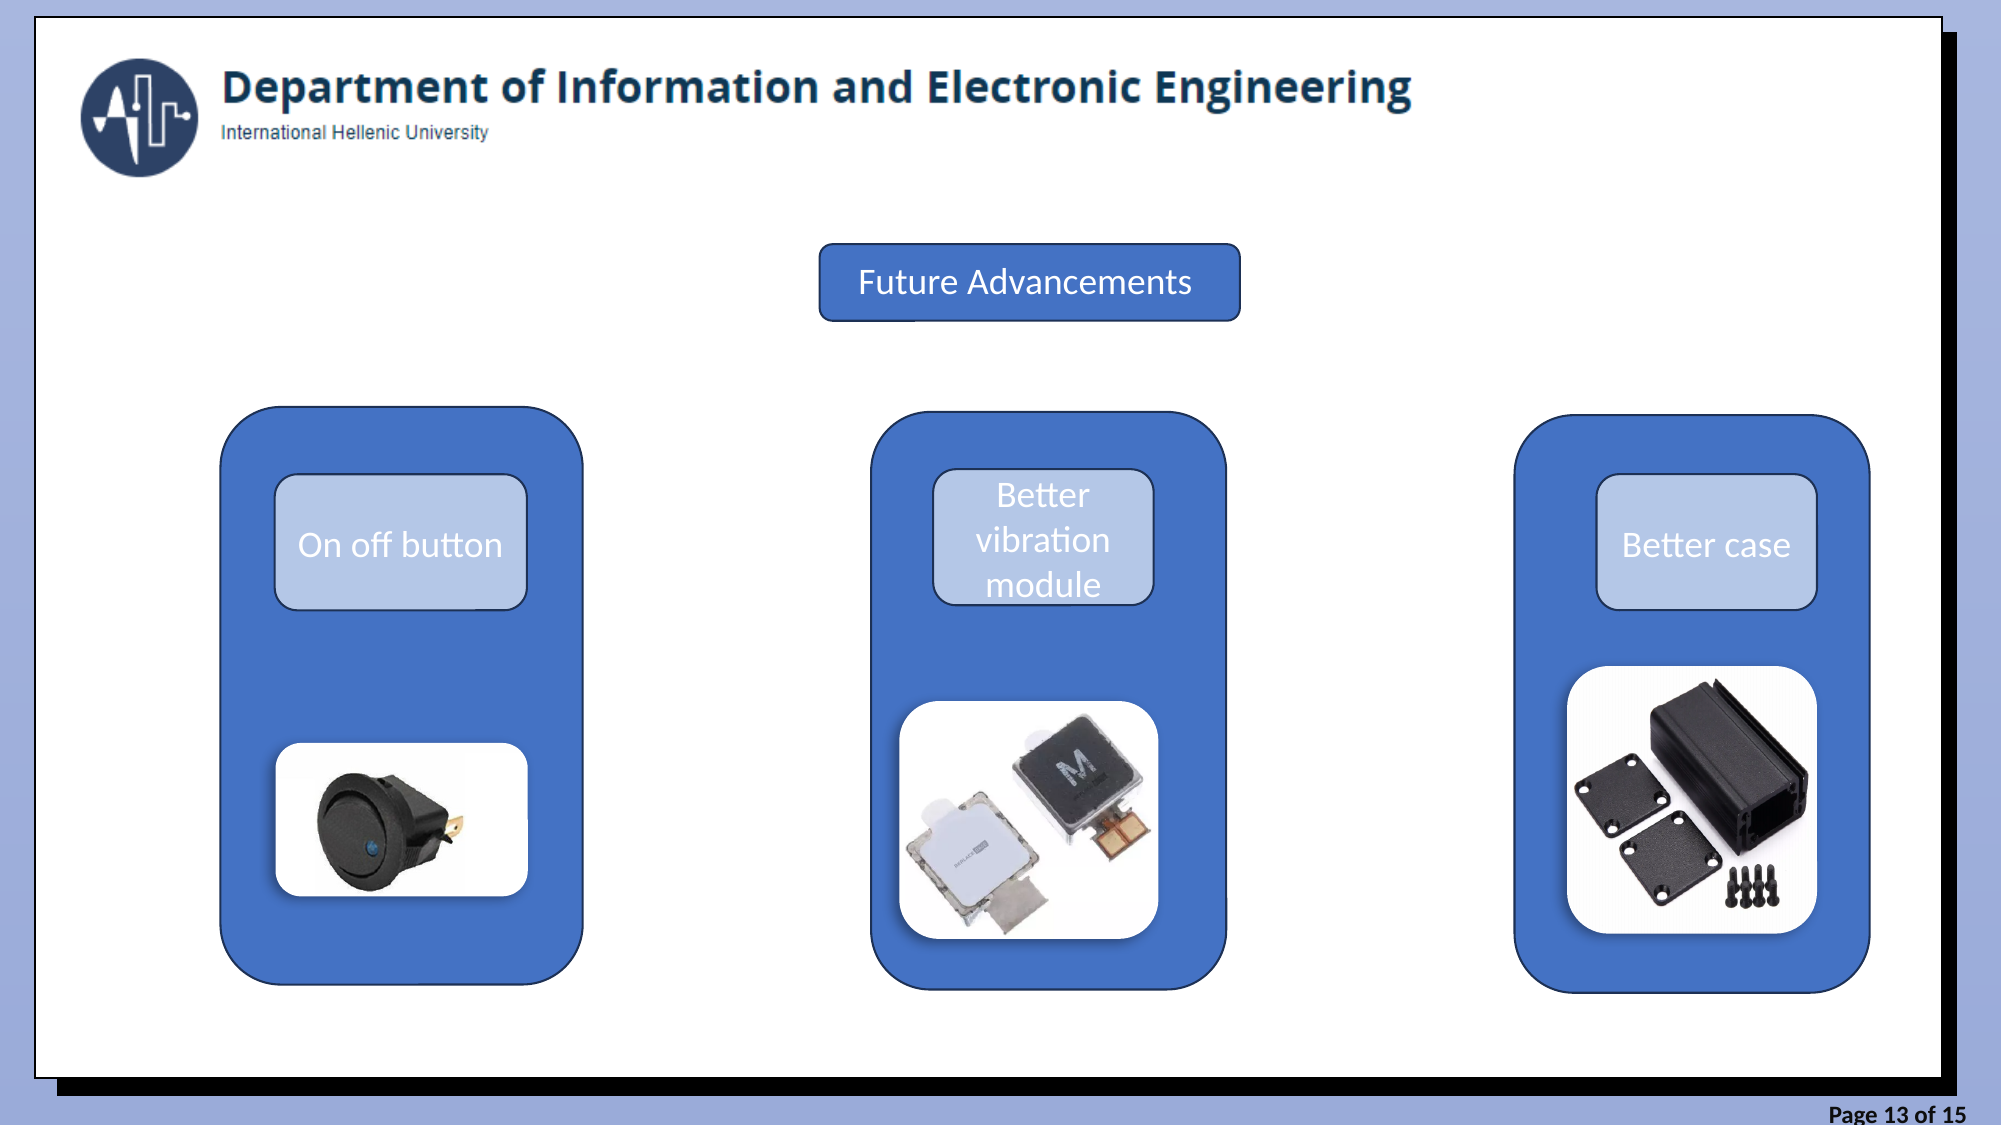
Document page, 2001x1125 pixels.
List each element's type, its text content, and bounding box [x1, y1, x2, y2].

text_box [34, 16, 1943, 1079]
text_box [57, 310, 1957, 1096]
text_box Future Advancements [80, 249, 1979, 310]
picture [1567, 665, 1818, 934]
picture [275, 742, 528, 897]
picture [899, 701, 1159, 939]
text_box [219, 405, 584, 986]
text_box [1943, 32, 1957, 249]
text_box [0, 0, 2000, 1125]
picture [52, 40, 1491, 201]
text_box Better vibration module [932, 468, 1155, 607]
text_box Better case [1595, 473, 1819, 612]
text_box [821, 243, 1239, 249]
text_box Page 13 of 15 [1794, 1094, 2000, 1125]
text_box [870, 410, 1228, 991]
text_box [818, 310, 1241, 322]
text_box [1513, 414, 1871, 994]
text_box On off button [273, 473, 528, 612]
